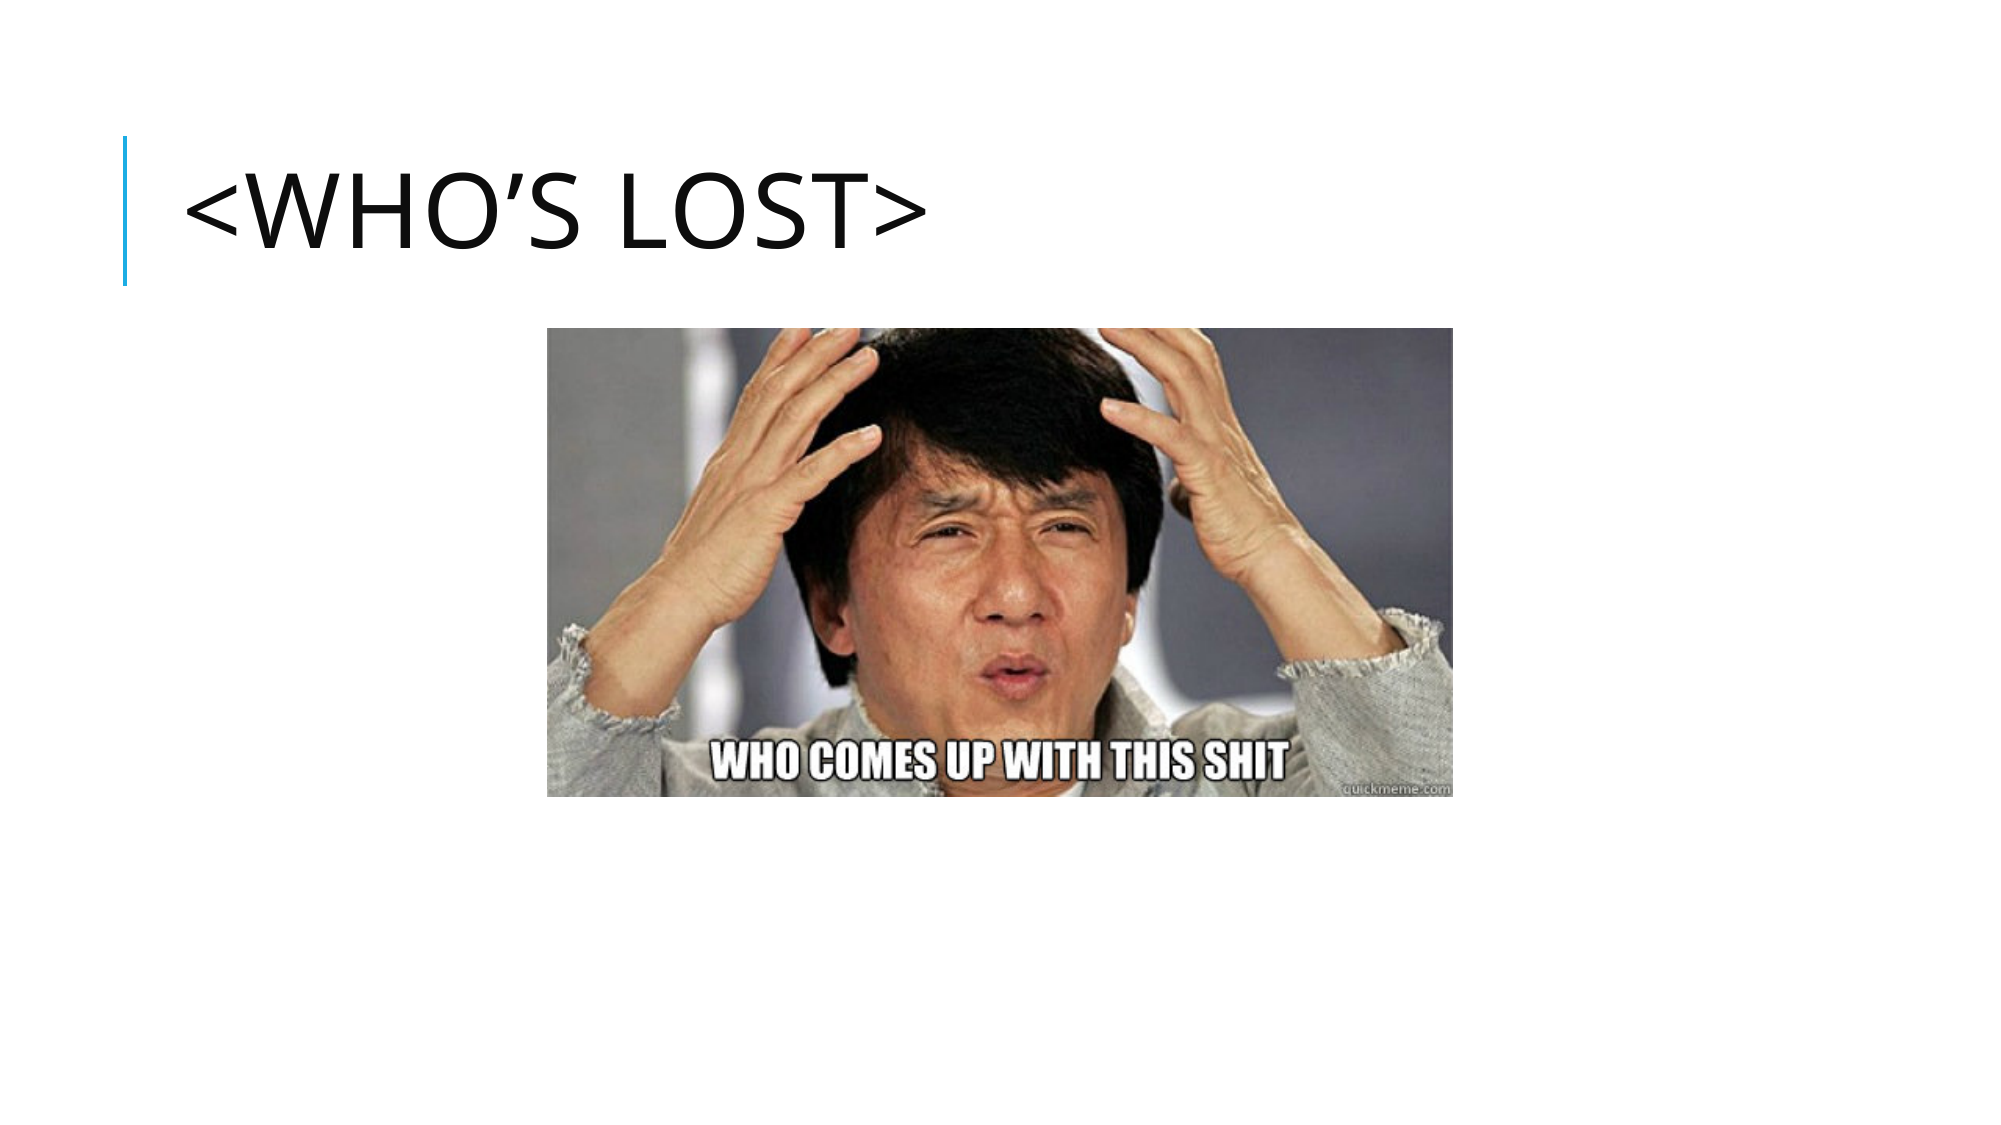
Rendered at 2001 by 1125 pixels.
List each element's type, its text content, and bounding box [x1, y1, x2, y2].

picture [547, 327, 1453, 798]
title <Who’s lost> [168, 96, 1763, 342]
